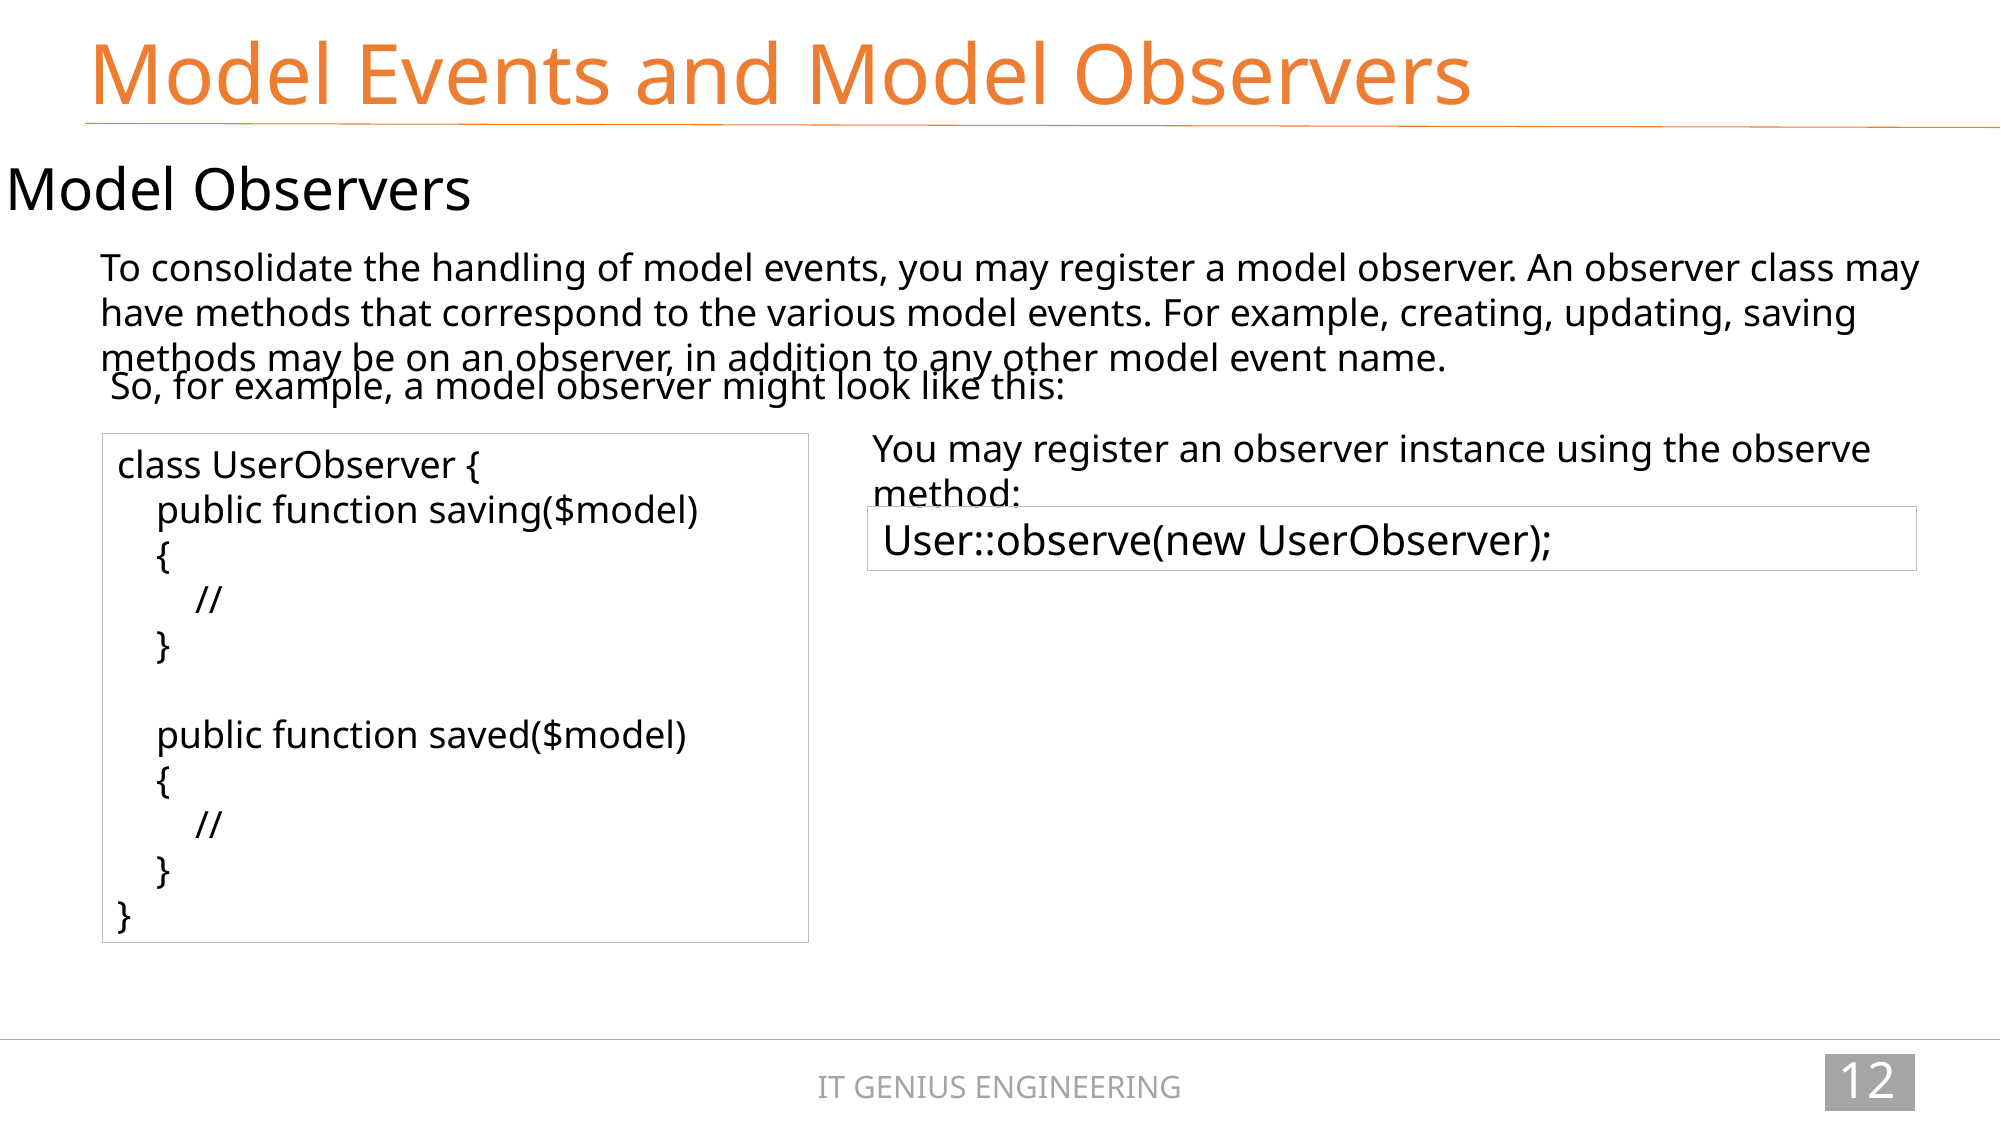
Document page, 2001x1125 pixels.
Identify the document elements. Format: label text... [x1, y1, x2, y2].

text_box So, for example, a model observer might look like this: [95, 355, 1953, 415]
text_box class UserObserver { public function saving($model) { // } public function saved($model) { // } } [102, 433, 809, 943]
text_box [85, 123, 2000, 128]
text_box User::observe(new UserObserver); [867, 506, 1917, 571]
text_box To consolidate the handling of model events, you may register a model observer. An observer class may have methods that correspond to the various model events. For example, creating, updating, saving methods may be on an observer, in addition to any other model event name. [85, 236, 1943, 386]
slide_number 122 [1822, 1051, 1918, 1114]
text_box IT GENIUS ENGINEERING [576, 1064, 1424, 1113]
text_box Model Observers [0, 144, 488, 230]
text_box You may register an observer instance using the observe method: [857, 417, 1907, 523]
subtitle Model Events and Model Observers [73, 25, 1943, 137]
